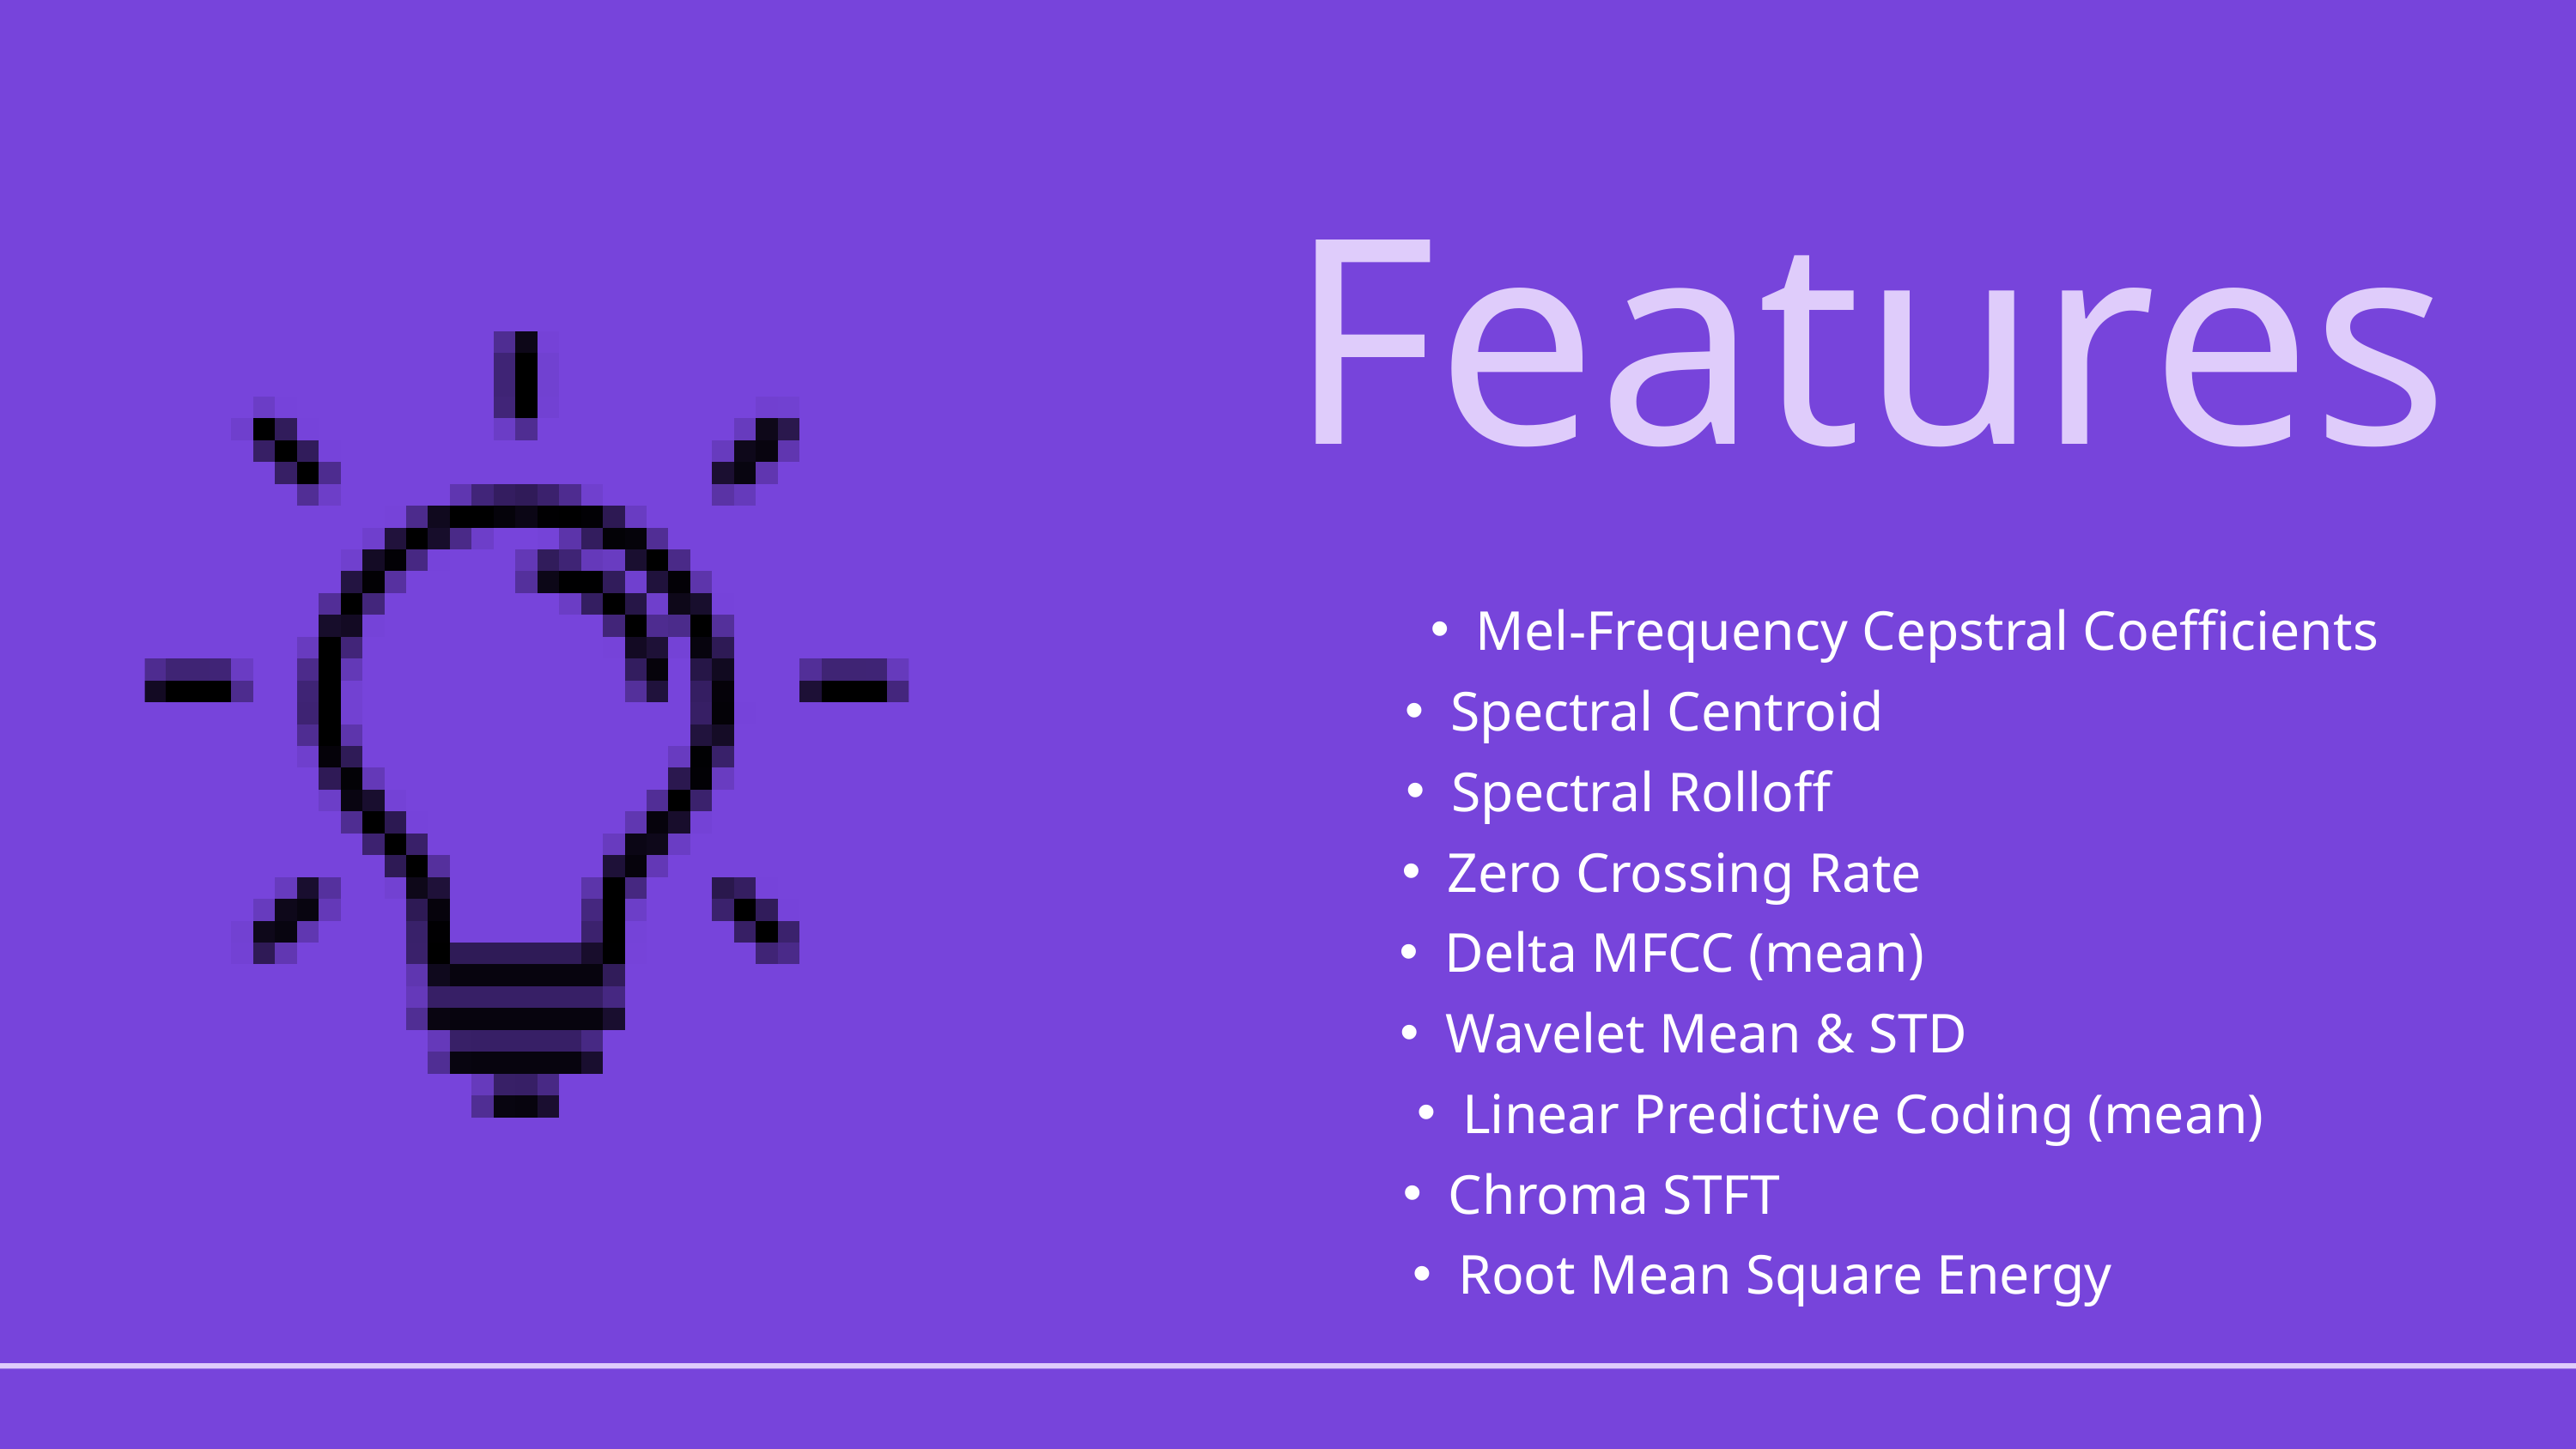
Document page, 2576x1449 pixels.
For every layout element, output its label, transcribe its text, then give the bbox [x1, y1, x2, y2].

text_box Features [1287, 100, 2576, 501]
text_box Delta MFCC (mean) [1333, 907, 1946, 984]
text_box [144, 331, 909, 1118]
text_box Zero Crossing Rate [1333, 828, 1946, 903]
text_box Linear Predictive Coding (mean) [1333, 1069, 2303, 1144]
text_box Spectral Rolloff [1333, 747, 1859, 822]
text_box Mel-Frequency Cepstral Coefficients [1333, 585, 2432, 661]
text_box Chroma STFT [1333, 1149, 1819, 1225]
text_box Root Mean Square Energy [1333, 1229, 2147, 1306]
text_box Wavelet Mean & STD [1333, 988, 1990, 1064]
text_box Spectral Centroid [1333, 666, 1911, 742]
